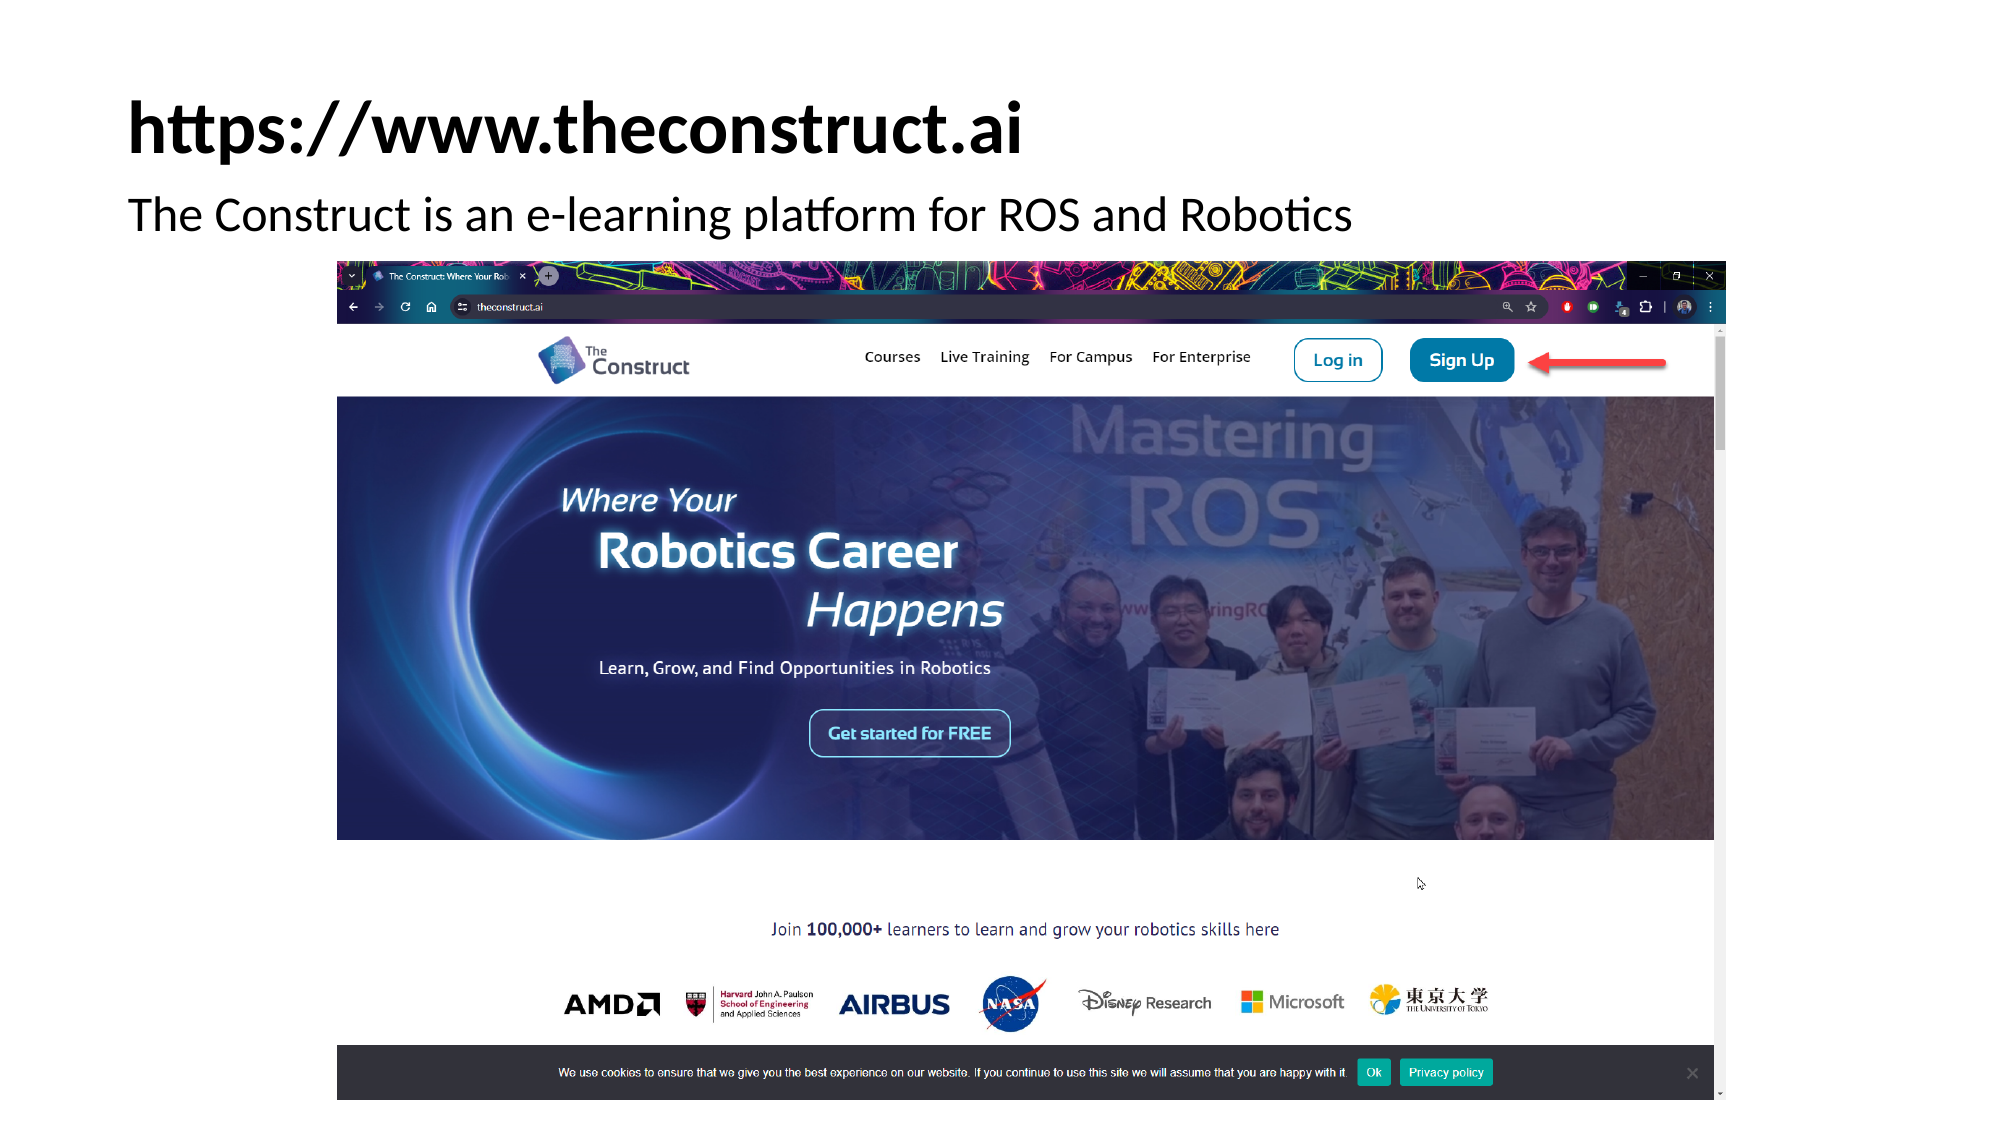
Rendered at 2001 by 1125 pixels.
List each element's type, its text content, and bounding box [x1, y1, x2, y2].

text_box The Construct is an e-learning platform for ROS and Robotics [113, 174, 1616, 249]
picture [336, 261, 1726, 1100]
text_box https://www.theconstruct.ai [113, 71, 1350, 177]
